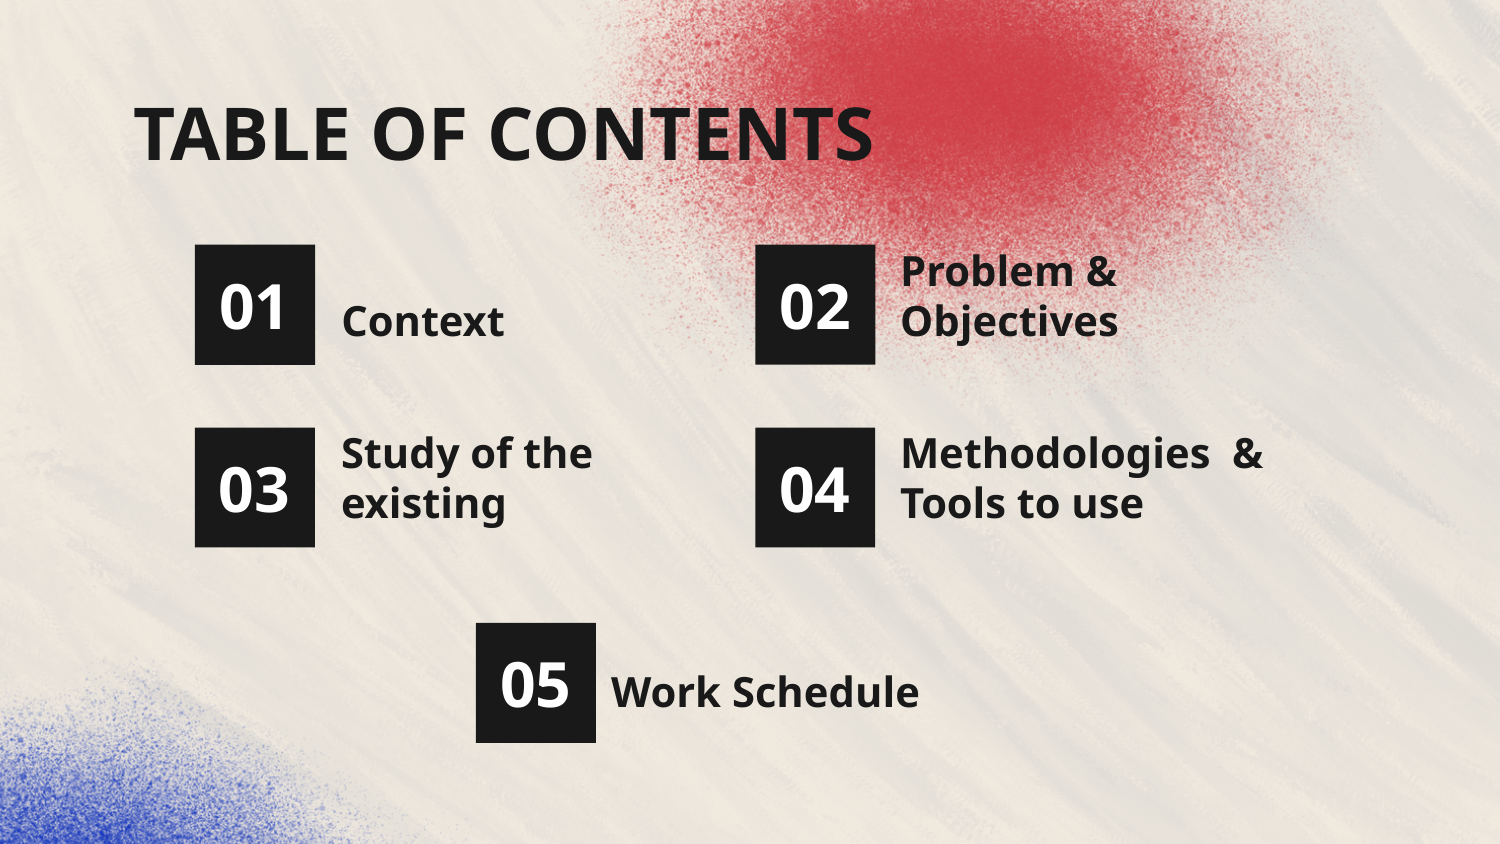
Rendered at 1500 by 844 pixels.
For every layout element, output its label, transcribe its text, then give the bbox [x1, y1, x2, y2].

title 04 [755, 427, 876, 548]
title 02 [755, 244, 876, 365]
text_box Work Schedule [595, 610, 1016, 731]
picture [0, 0, 1500, 844]
text_box 05 [475, 622, 596, 743]
subtitle Methodologies & Tools to use [885, 421, 1305, 543]
title 01 [194, 244, 316, 365]
subtitle Study of the existing [326, 421, 746, 543]
title 03 [194, 427, 315, 548]
subtitle Context [326, 239, 747, 360]
title TABLE OF CONTENTS [118, 72, 1382, 194]
subtitle Problem & Objectives [885, 239, 1306, 360]
